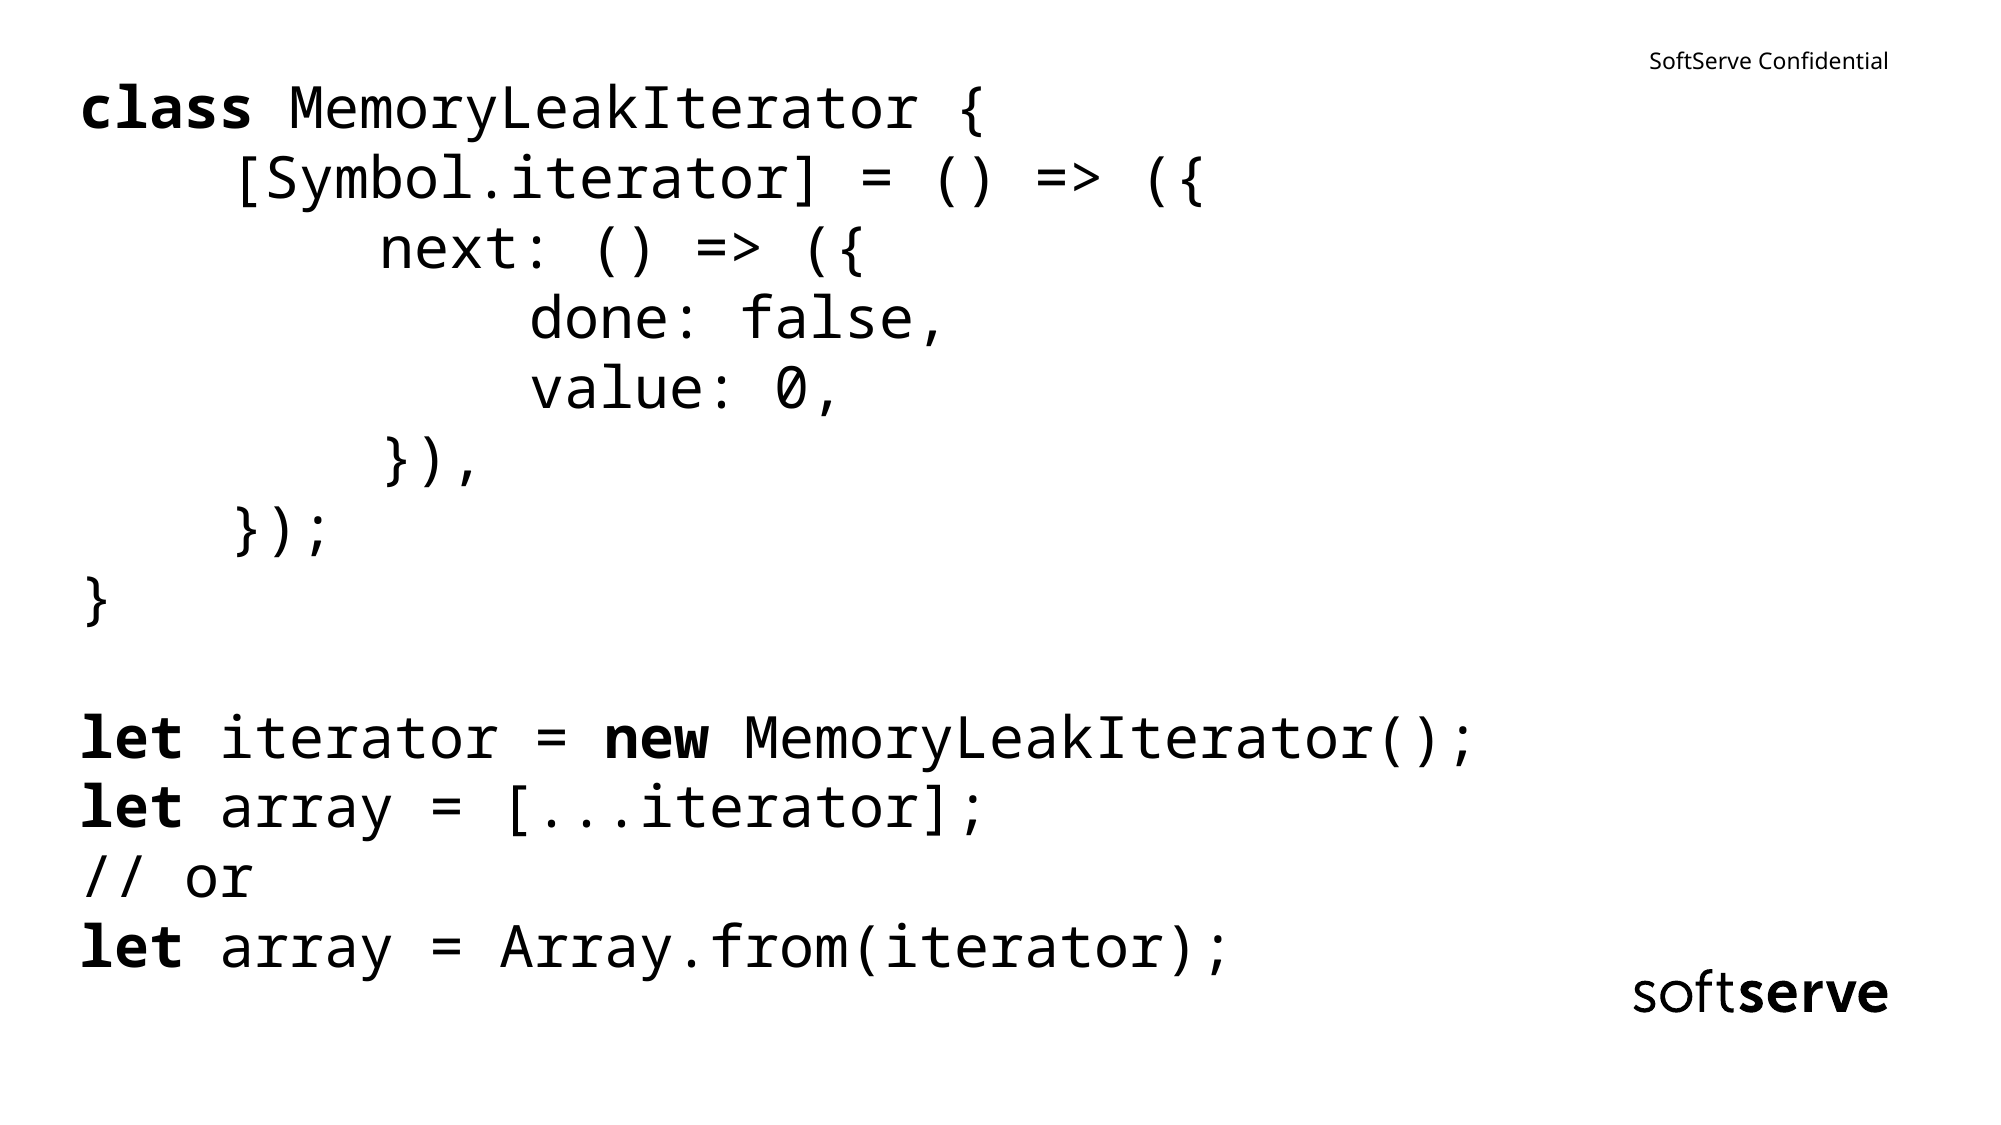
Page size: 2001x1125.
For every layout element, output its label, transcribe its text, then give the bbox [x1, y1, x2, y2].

list class MemoryLeakIterator { [Symbol.iterator] = () => ({ next: () => ({ done: false, value: 0, }), }); } ​ let iterator = new MemoryLeakIterator(); let array = [...iterator]; // or let array = Array.from(iterator); [79, 62, 1640, 1098]
